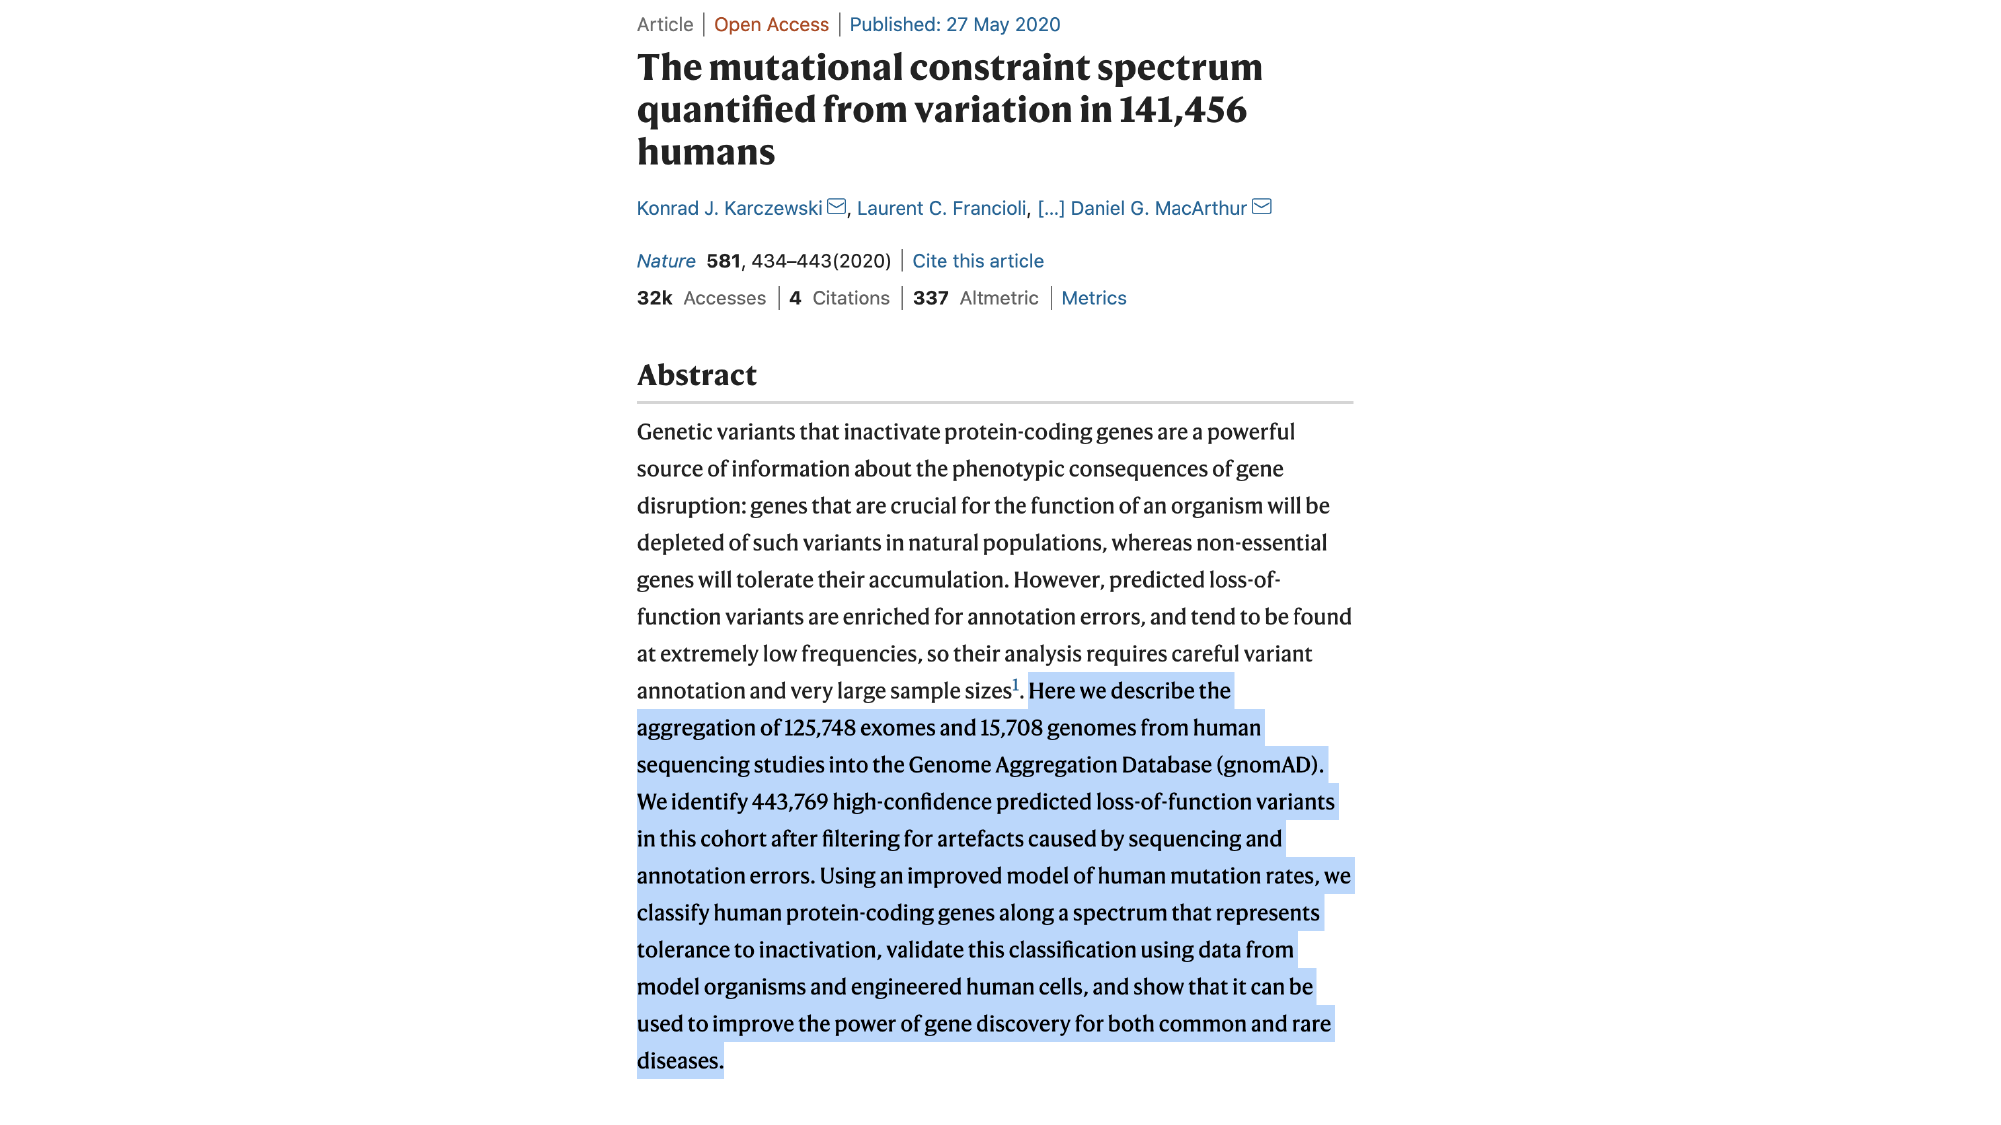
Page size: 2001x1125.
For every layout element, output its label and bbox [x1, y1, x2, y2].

picture [474, 0, 1414, 1125]
